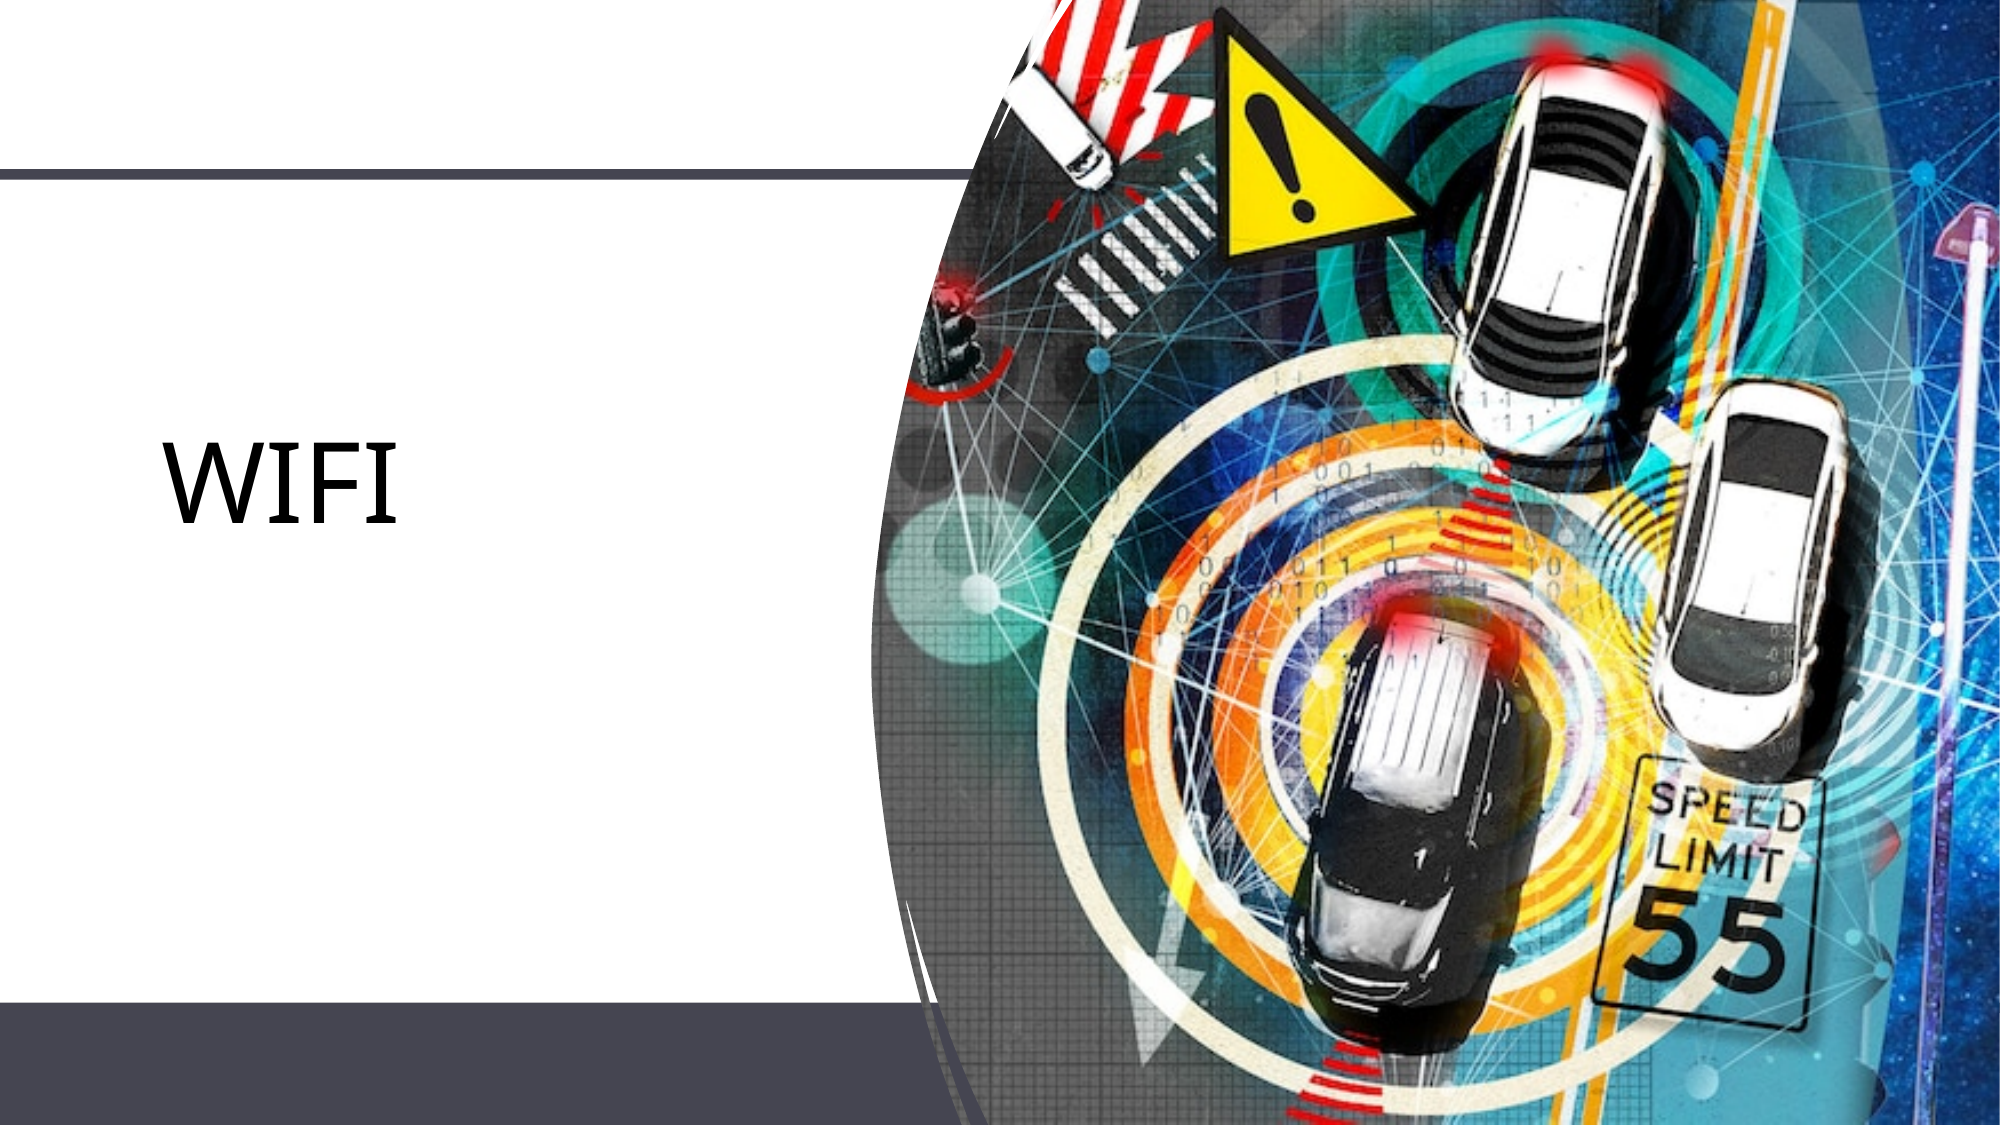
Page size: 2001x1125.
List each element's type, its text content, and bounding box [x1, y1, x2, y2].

picture [871, 0, 2000, 1125]
title WIFI [146, 104, 759, 690]
